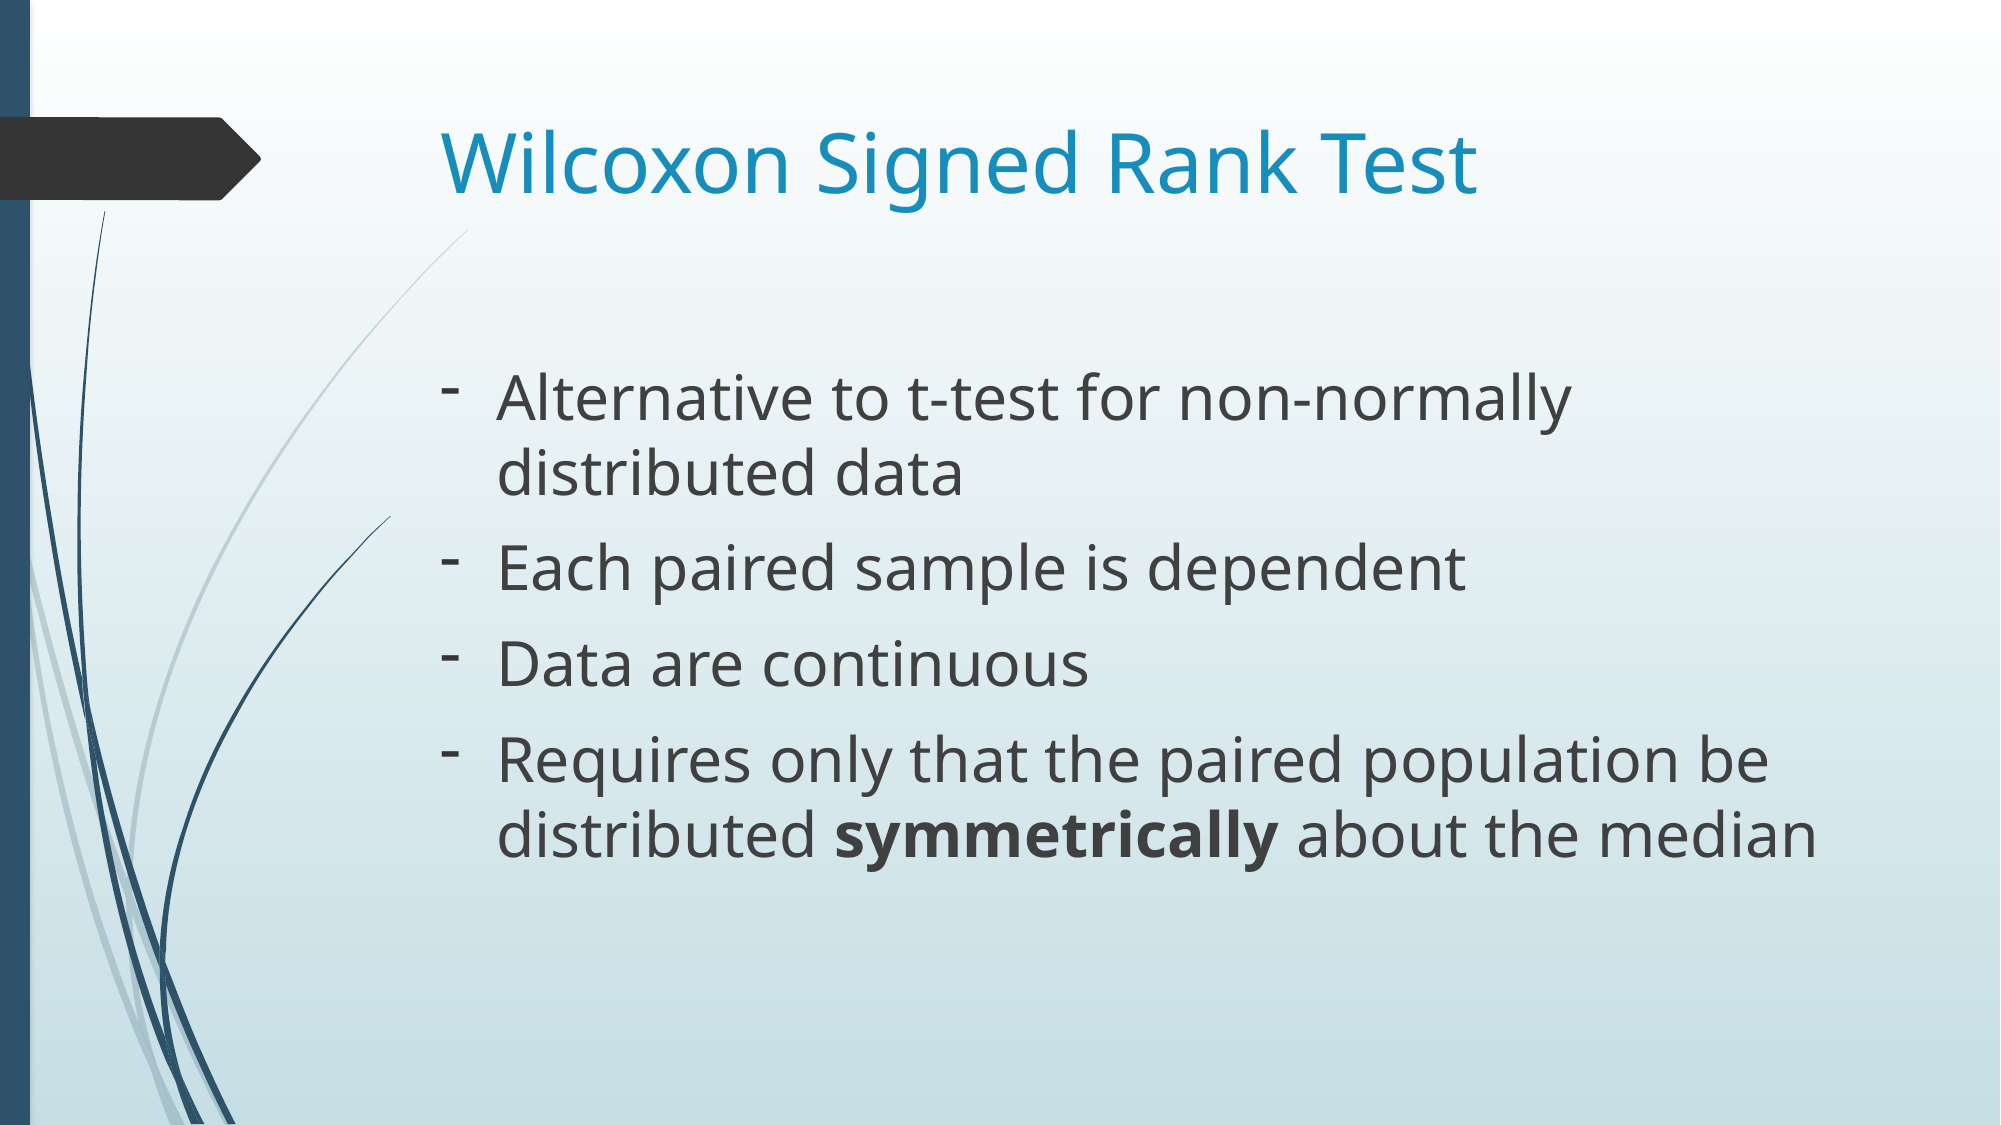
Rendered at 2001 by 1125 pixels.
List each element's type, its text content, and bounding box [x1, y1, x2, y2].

list Alternative to t-test for non-normally distributed data Each paired sample is dependent Data are continuous Requires only that the paired population be distributed symmetrically about the median [424, 350, 1888, 970]
title Wilcoxon Signed Rank Test [425, 102, 1888, 313]
